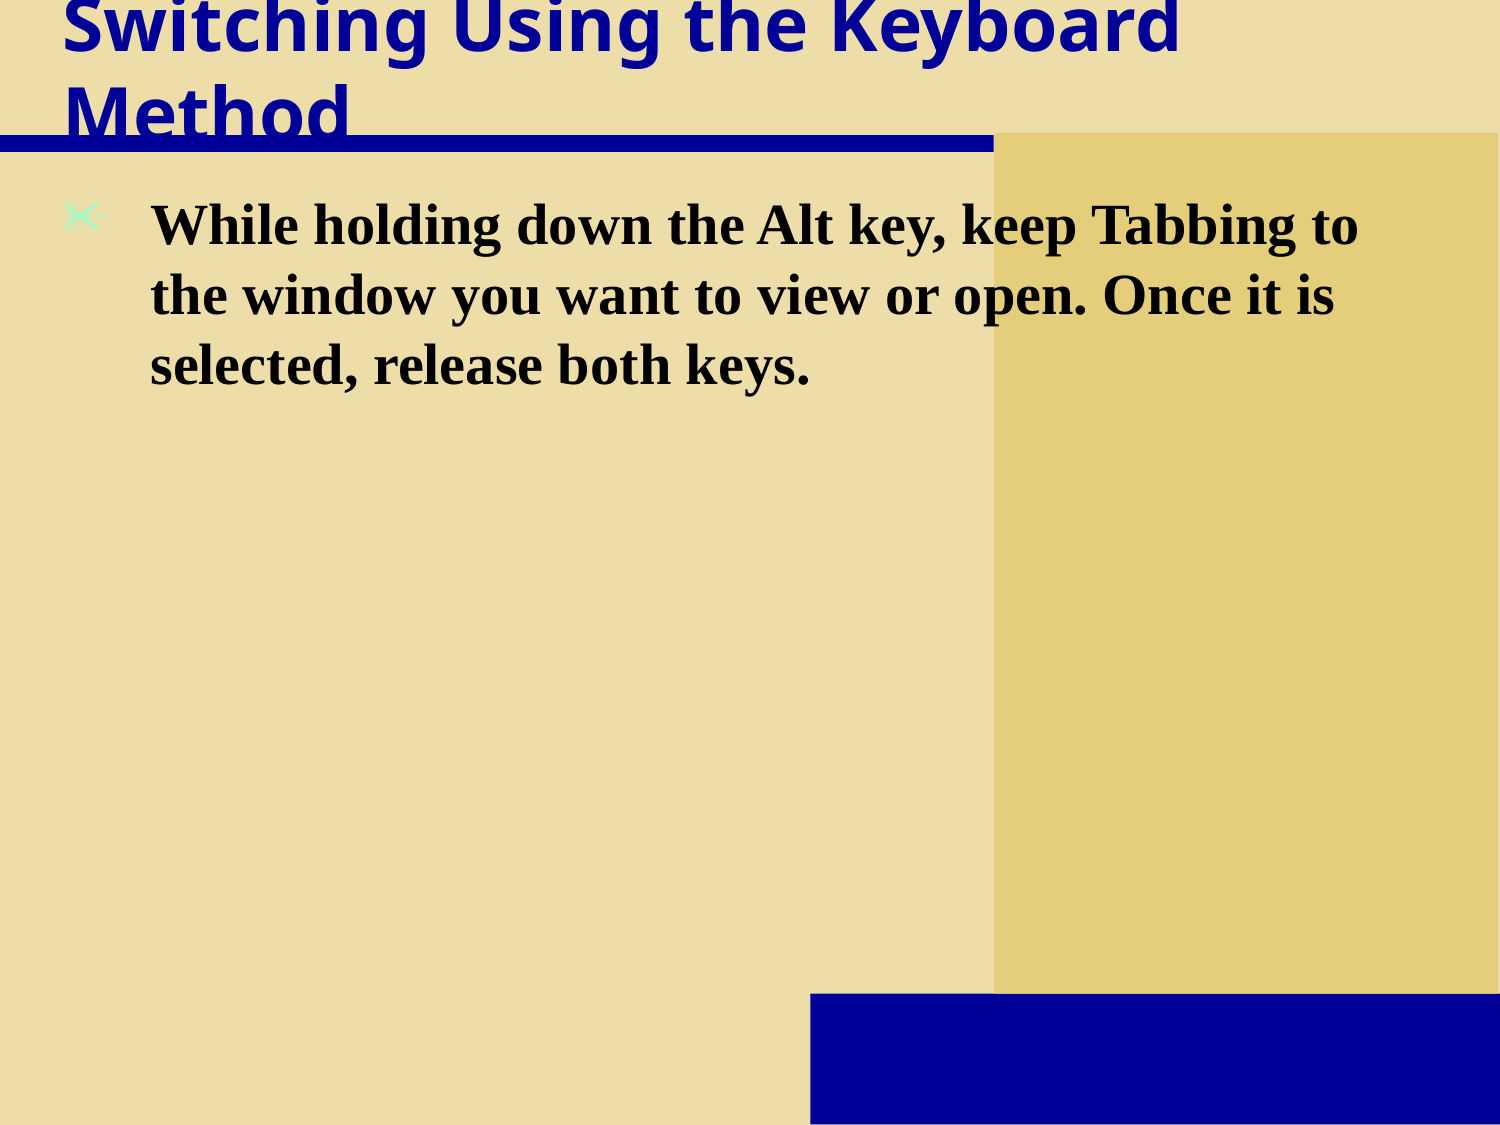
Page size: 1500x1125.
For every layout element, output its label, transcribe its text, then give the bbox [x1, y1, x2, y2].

title Switching Using the Keyboard Method [47, 0, 1456, 133]
list While holding down the Alt key, keep Tabbing to the window you want to view or open. Once it is selected, release both keys. [47, 178, 1457, 960]
